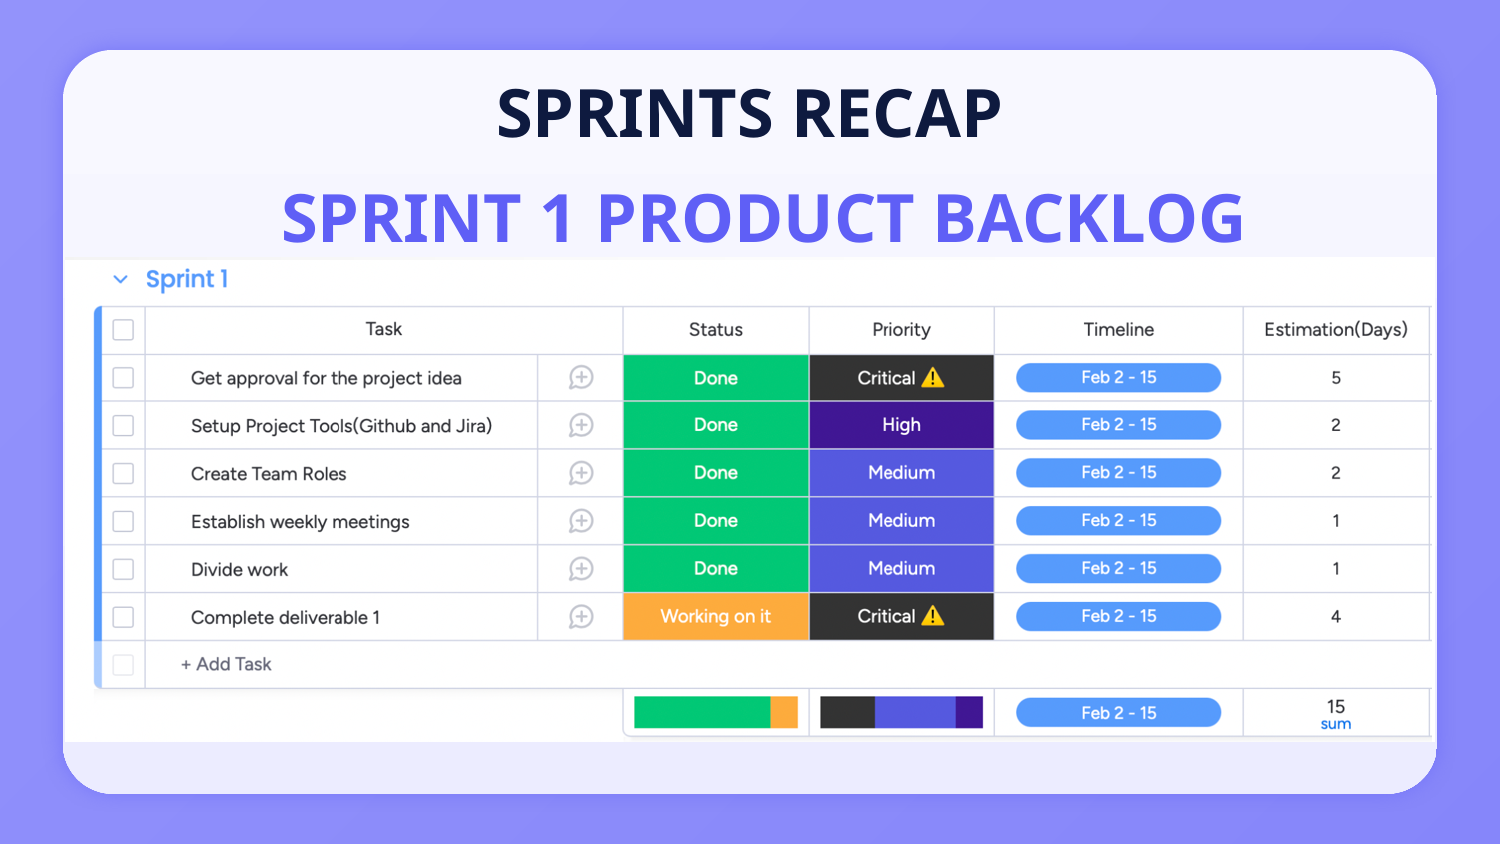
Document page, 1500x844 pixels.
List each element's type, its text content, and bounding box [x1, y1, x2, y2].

text_box SPRINT 1 PRODUCT BACKLOG [177, 160, 1351, 256]
title SPRINTS RECAP [118, 55, 1382, 150]
picture [64, 257, 1435, 742]
